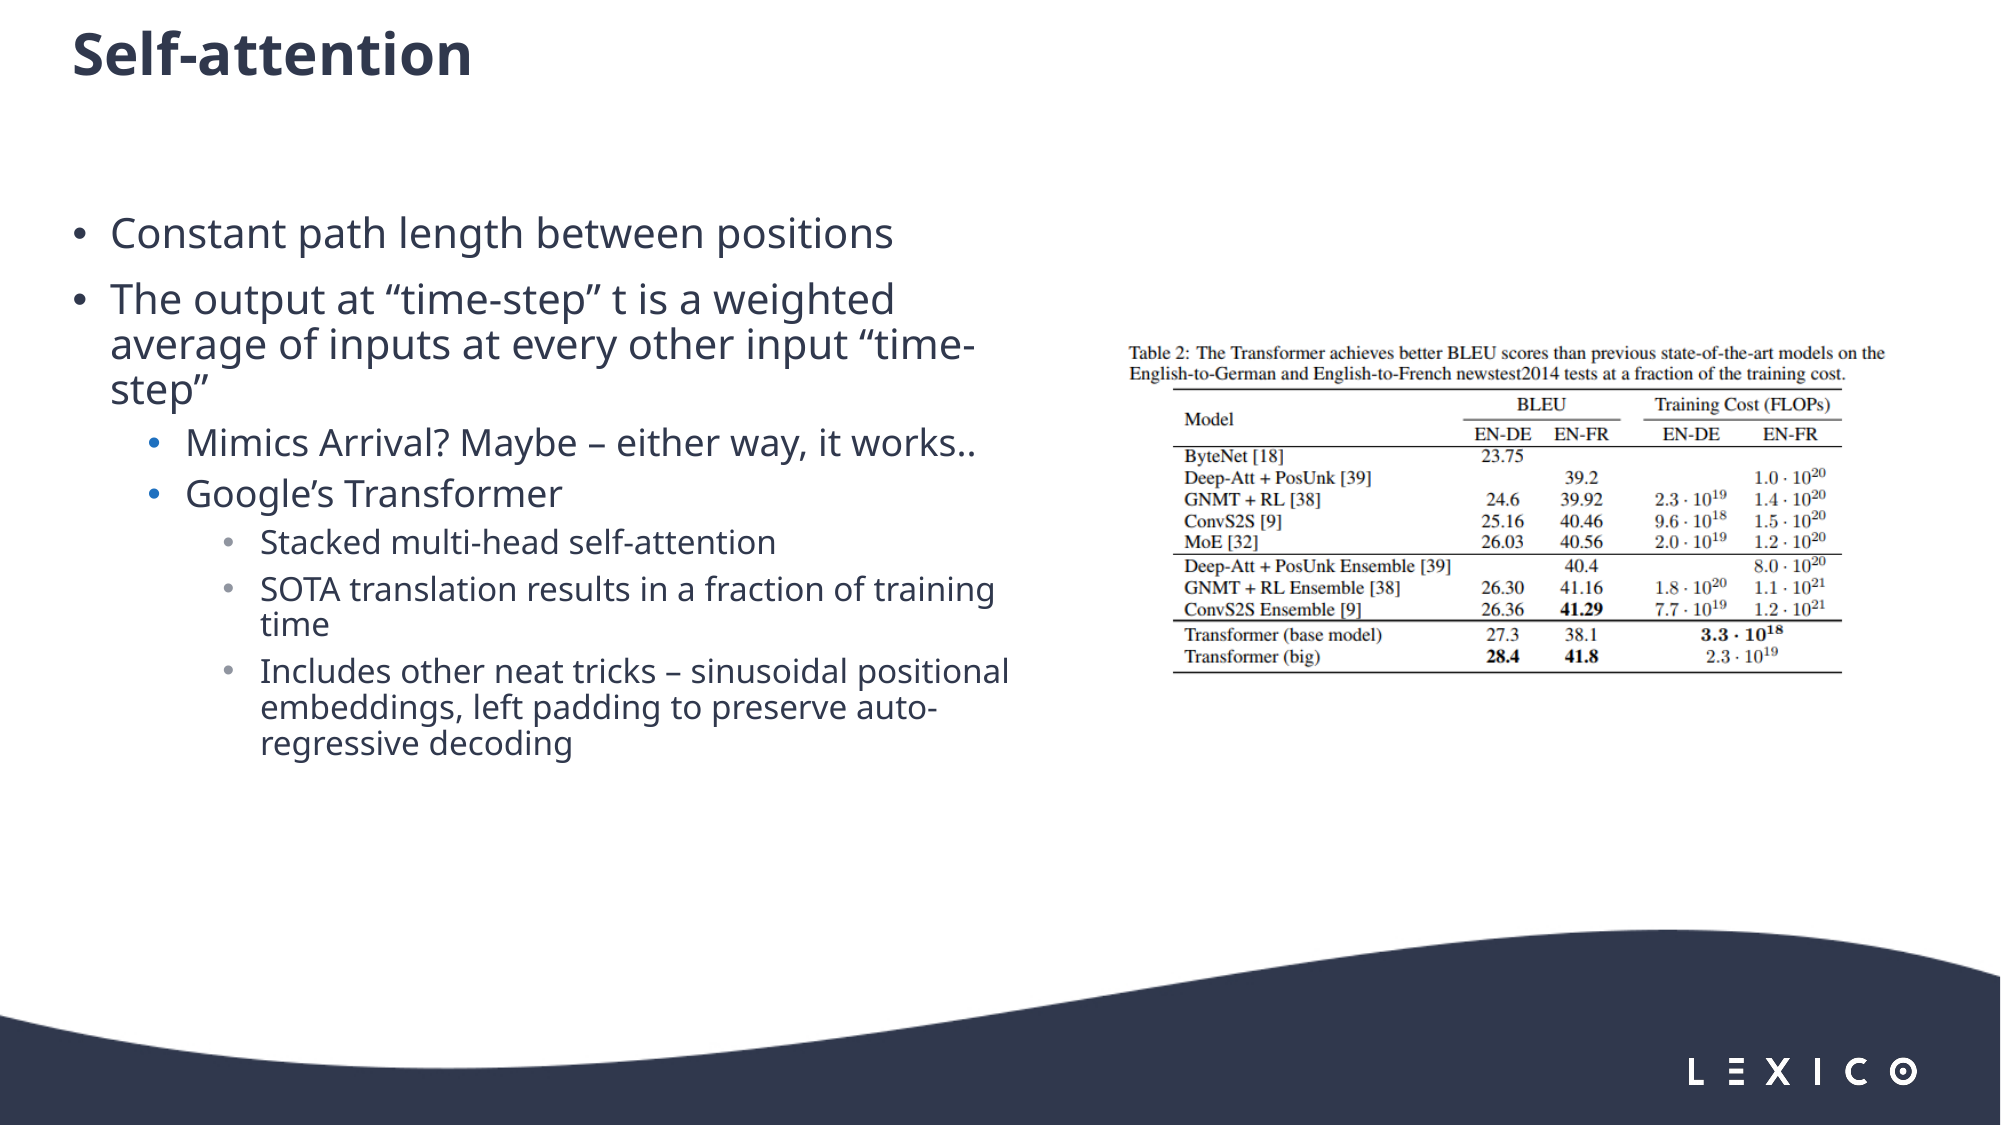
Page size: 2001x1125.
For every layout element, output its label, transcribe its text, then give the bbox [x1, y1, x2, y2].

list Constant path length between positions The output at “time-step” t is a weighted average of inputs at every other input “time-step” Mimics Arrival? Maybe – either way, it works.. Google’s Transformer Stacked multi-head self-attention SOTA translation results in a fraction of training time Includes other neat tricks – sinusoidal positional embeddings, left padding to preserve auto-regressive decoding [57, 205, 1062, 917]
picture [0, 0, 2001, 1125]
title Self-attention [57, 59, 1944, 123]
